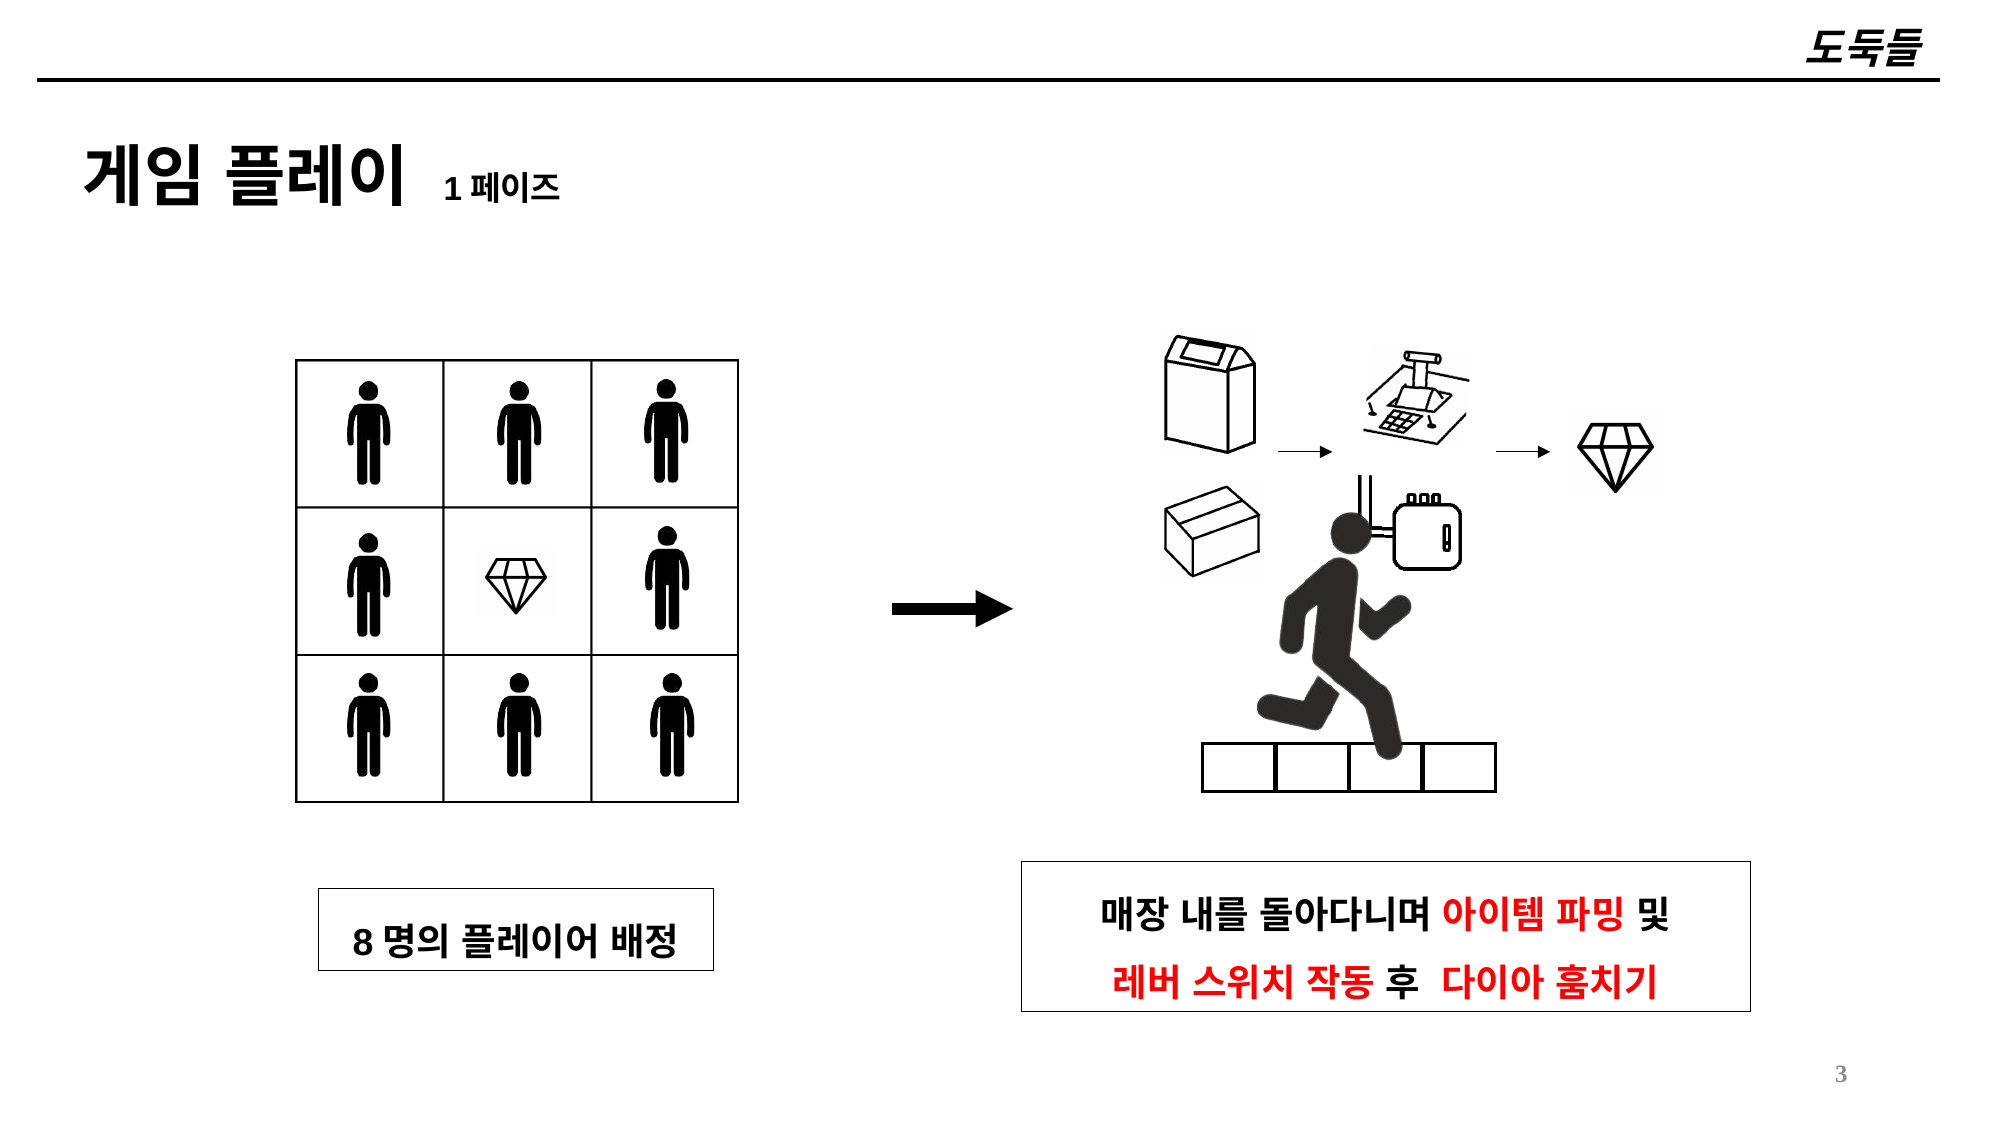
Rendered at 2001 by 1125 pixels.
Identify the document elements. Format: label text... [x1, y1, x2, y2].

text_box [295, 359, 739, 803]
slide_number 3 [1412, 1042, 1863, 1103]
text_box 8명의 플레이어 배정 [318, 888, 714, 971]
text_box 매장 내를 돌아다니며 아이템 파밍 및 레버 스위치 작동 후 다이아 훔치기 [1021, 861, 1751, 1012]
title 도둑들 [1772, 19, 1953, 80]
text_box 게임 플레이 1페이즈 [67, 126, 689, 221]
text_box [1160, 331, 1665, 792]
